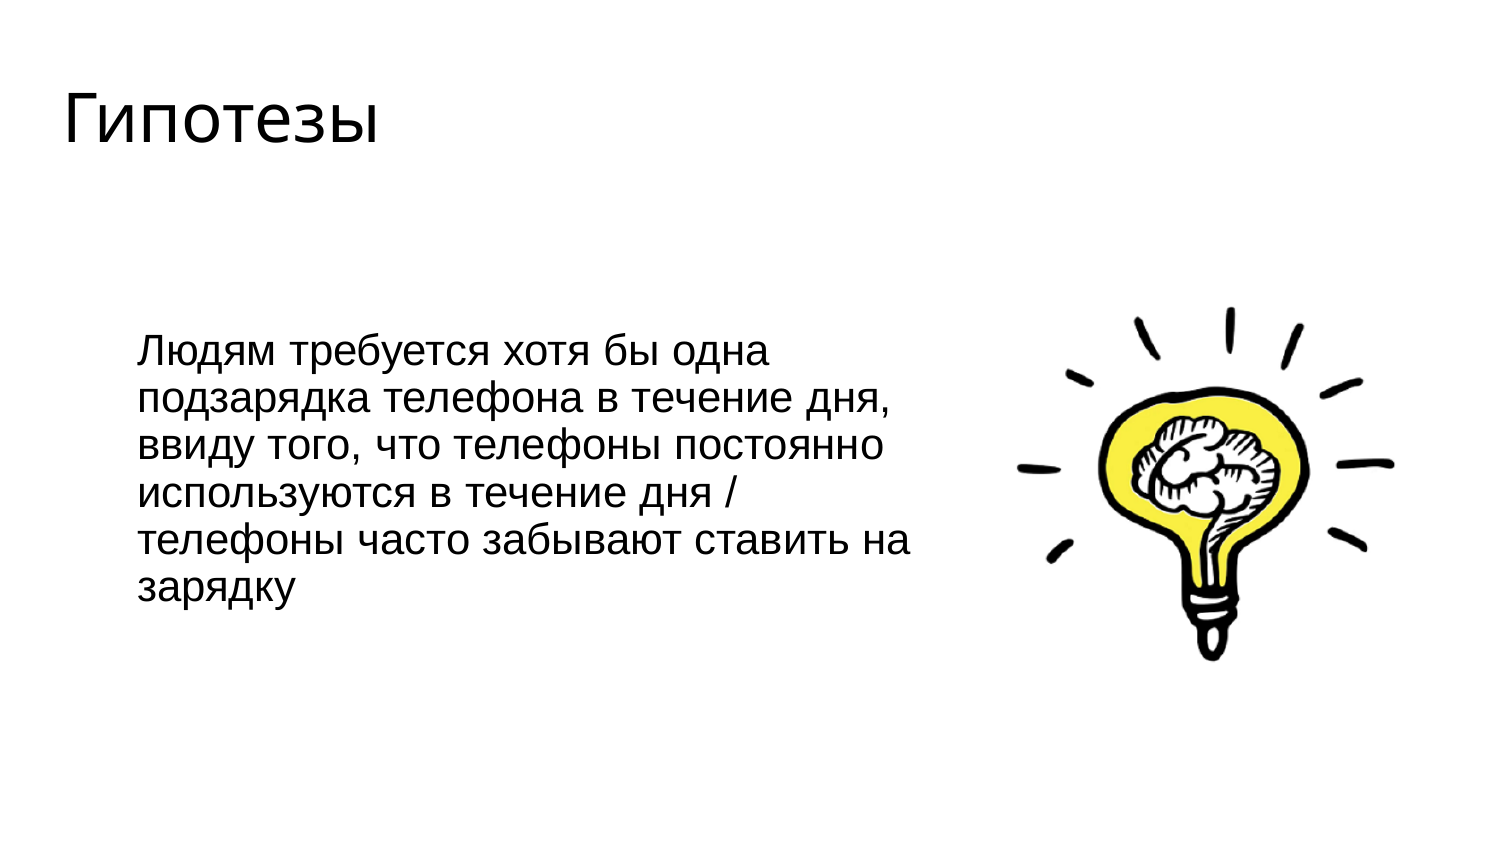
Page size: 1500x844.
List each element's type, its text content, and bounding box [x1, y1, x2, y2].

picture [979, 266, 1420, 672]
list Людям требуется хотя бы одна подзарядка телефона в течение дня, ввиду того, что телефоны постоянно используются в течение дня / телефоны часто забывают ставить на зарядку [51, 189, 965, 750]
title Гипотезы [51, 72, 1449, 167]
